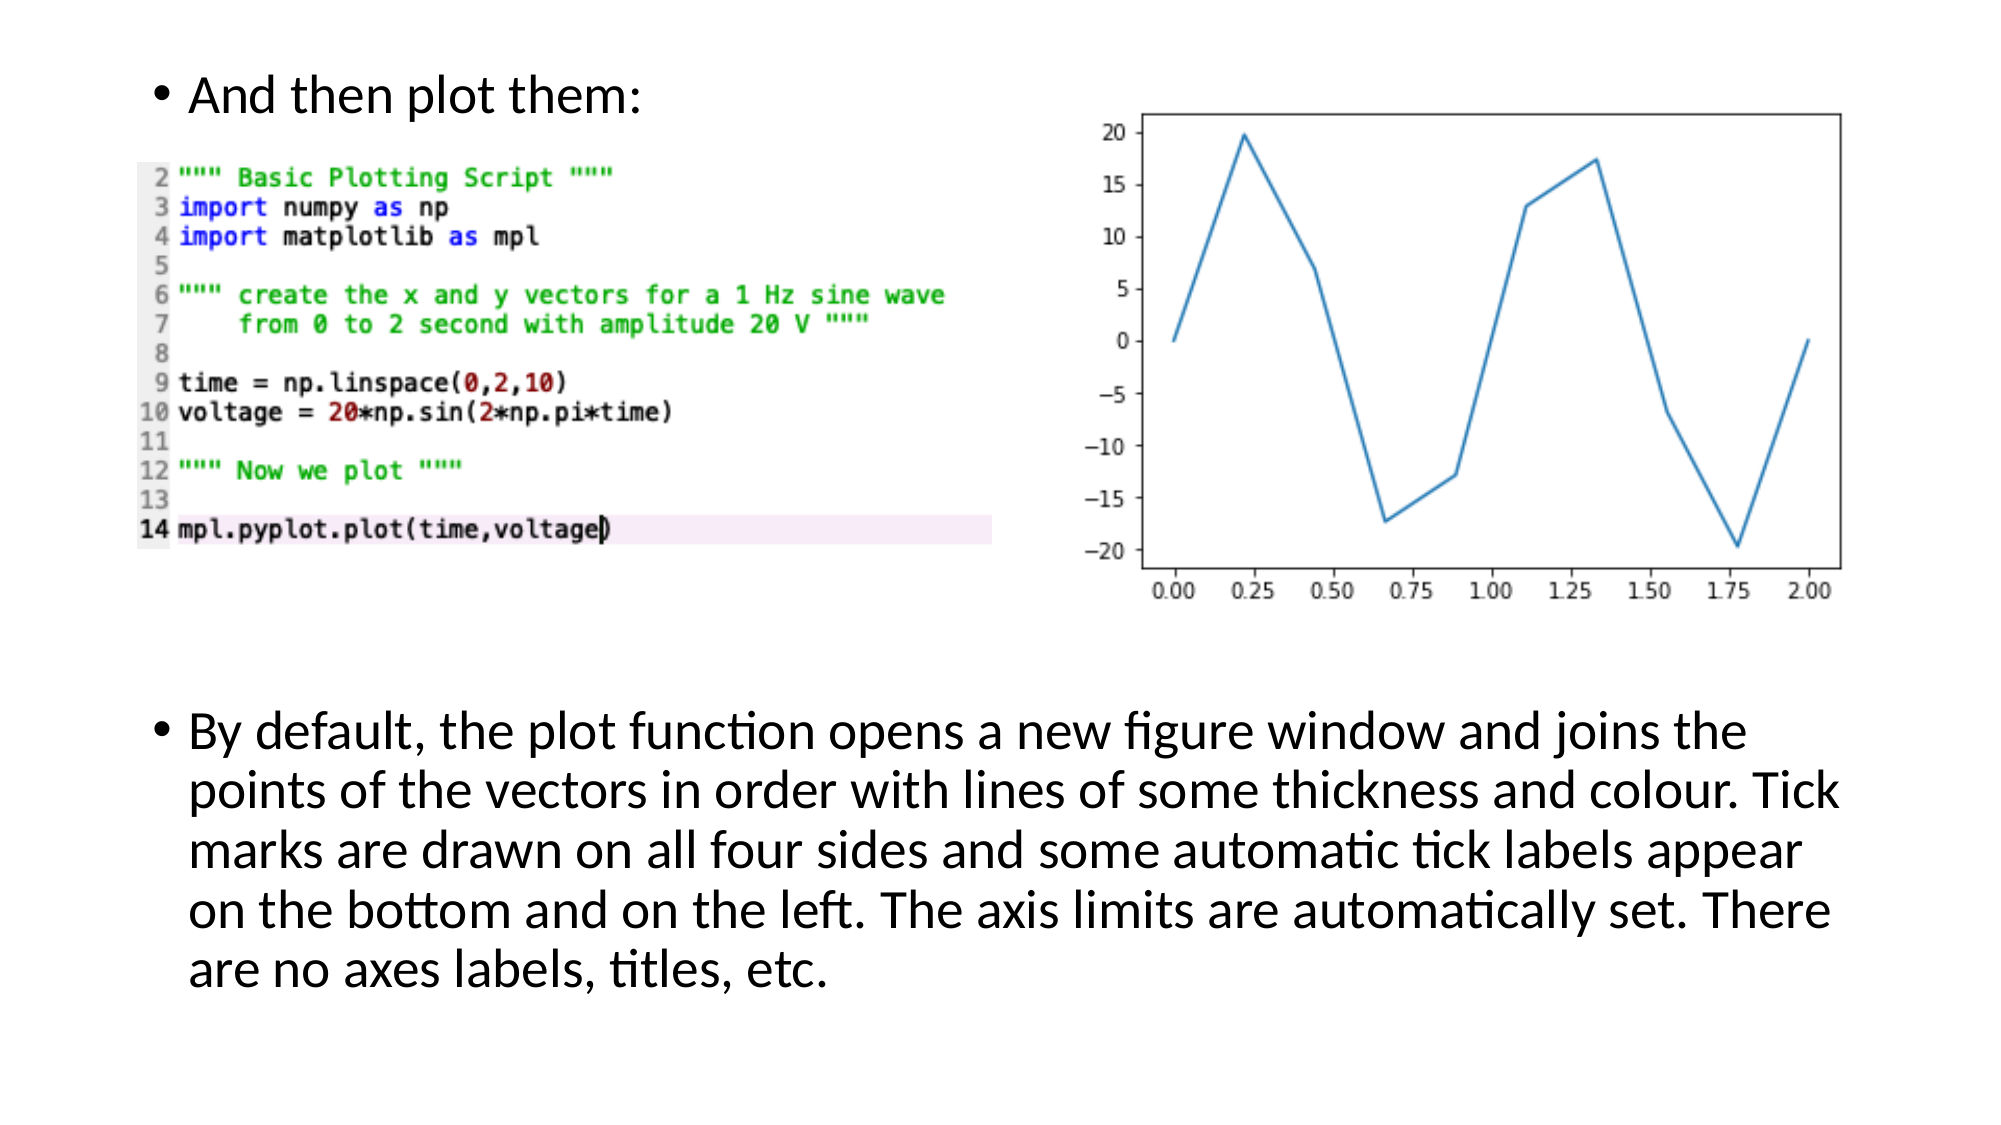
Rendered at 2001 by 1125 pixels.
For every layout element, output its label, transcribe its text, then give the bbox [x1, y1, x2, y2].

picture [1069, 92, 1861, 618]
picture [137, 162, 992, 549]
list And then plot them: By default, the plot function opens a new figure window and joins the points of the vectors in order with lines of some thickness and colour. Tick marks are drawn on all four sides and some automatic tick labels appear on the bottom and on the left. The axis limits are automatically set. There are no axes labels, titles, etc. [137, 58, 1861, 1014]
